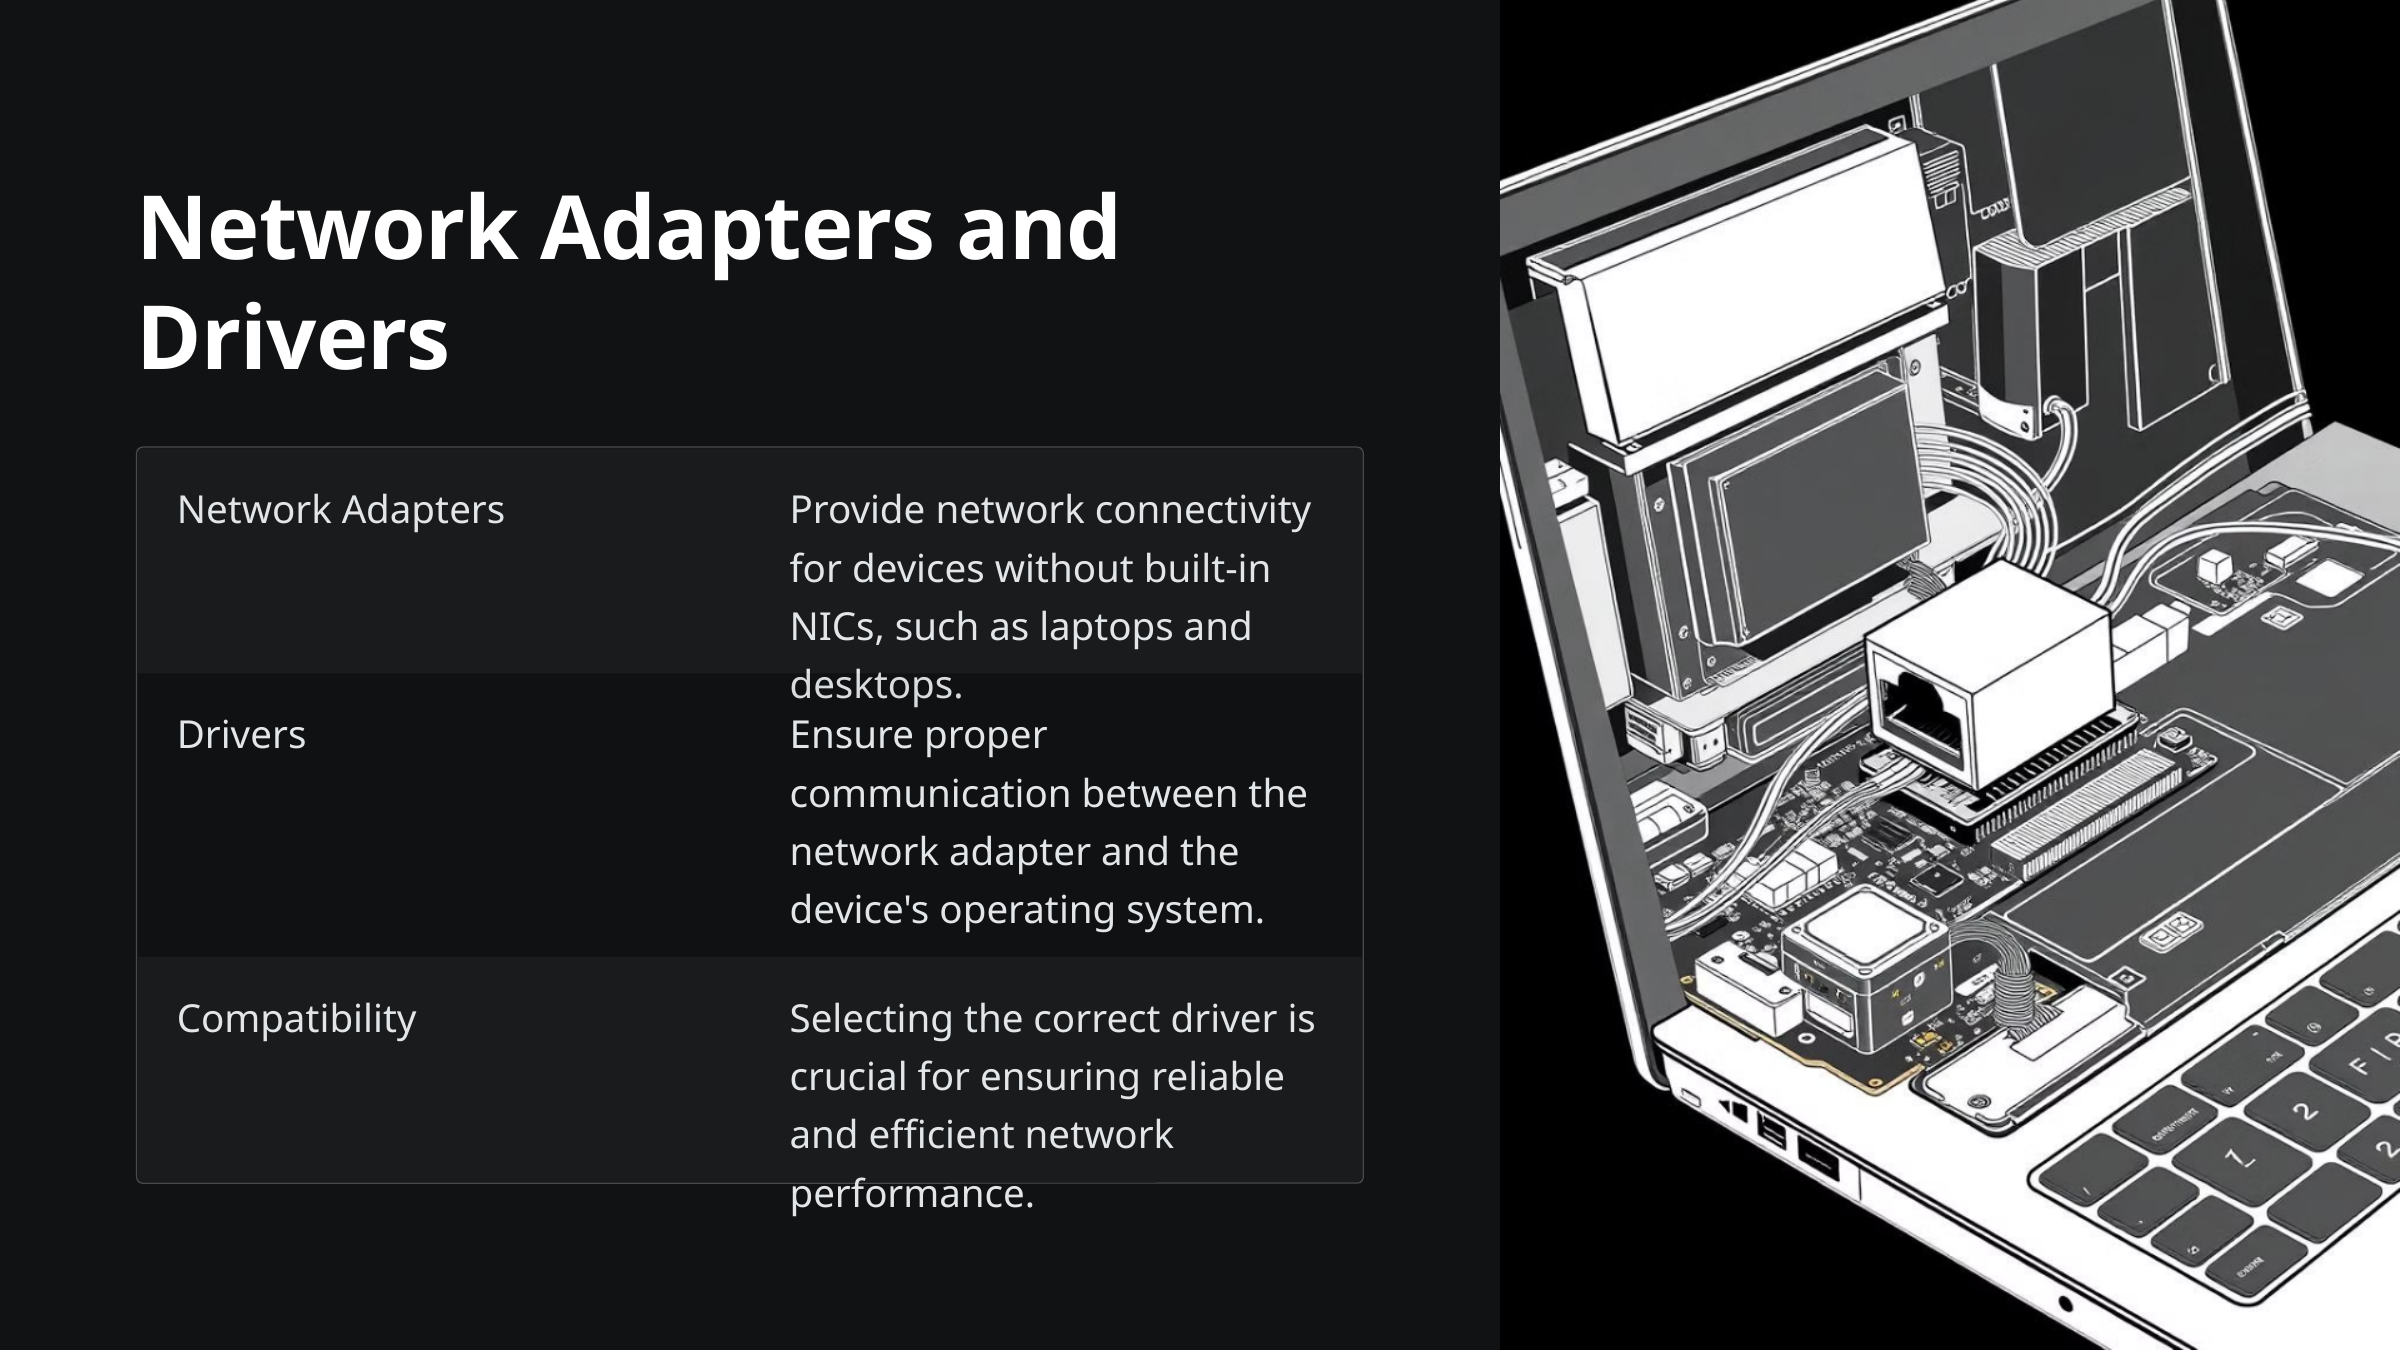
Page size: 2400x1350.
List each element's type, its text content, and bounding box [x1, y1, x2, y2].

text_box Ensure proper communication between the network adapter and the device's operating system. [789, 698, 1323, 933]
text_box Network Adapters [176, 473, 711, 532]
text_box [137, 673, 1362, 956]
text_box Selecting the correct driver is crucial for ensuring reliable and efficient network performance. [789, 981, 1323, 1158]
text_box [137, 448, 1362, 673]
text_box Network Adapters and Drivers [136, 166, 1364, 389]
picture [1499, 0, 2400, 1350]
text_box [137, 956, 1362, 1182]
text_box Compatibility [176, 981, 711, 1041]
text_box Drivers [176, 698, 711, 757]
text_box Provide network connectivity for devices without built-in NICs, such as laptops and desktops. [789, 473, 1323, 649]
